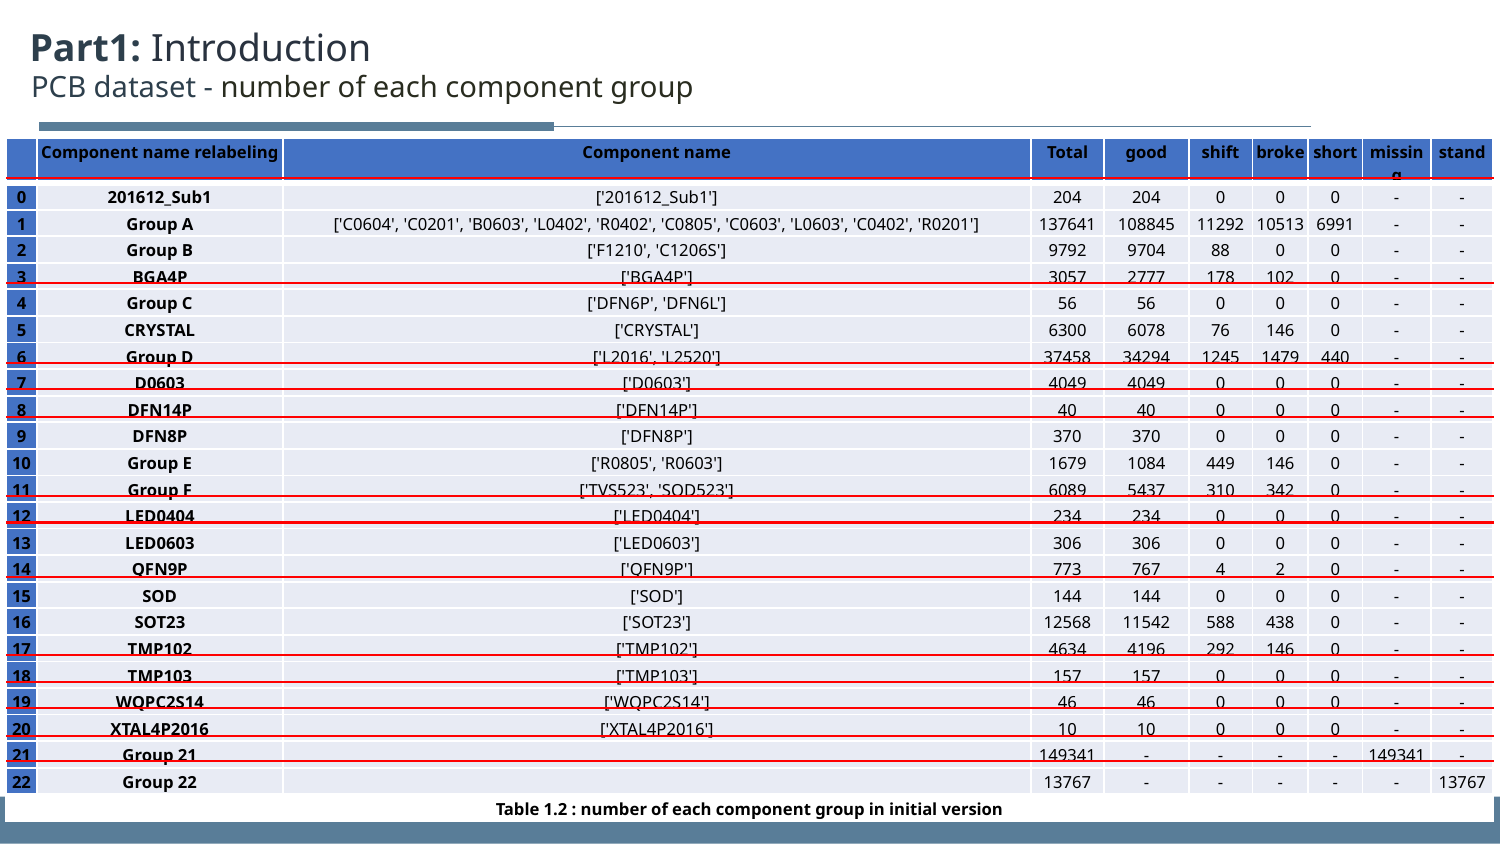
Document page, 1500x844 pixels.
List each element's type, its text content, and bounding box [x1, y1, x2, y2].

table_cell 157 [1032, 662, 1103, 681]
table_cell - [1363, 769, 1430, 793]
table_cell D0603 [38, 370, 282, 388]
table_cell 292 [1190, 636, 1252, 654]
table_cell 76 [1190, 317, 1252, 342]
table_cell 4 [1190, 556, 1252, 576]
table_cell - [1432, 689, 1492, 707]
table_cell 0 [1253, 370, 1307, 388]
table_cell 16 [7, 609, 36, 634]
table_cell 0 [1253, 529, 1307, 554]
table_header broke [1253, 139, 1307, 177]
table_cell - [1363, 186, 1430, 209]
table_cell SOD [38, 583, 282, 607]
table_cell 17 [7, 656, 36, 661]
table_cell - [1363, 290, 1430, 315]
table_cell 438 [1253, 609, 1307, 634]
table_cell - [1363, 390, 1430, 395]
table_cell - [1432, 290, 1492, 315]
table_cell 0 [1309, 656, 1362, 661]
text_box Part1: Introduction PCB dataset - number of each component group [14, 16, 1163, 111]
table_cell 370 [1105, 423, 1188, 448]
table_cell - [1253, 742, 1307, 760]
table_cell 0 [1253, 715, 1307, 735]
table_cell 0 [1253, 524, 1307, 528]
table_cell SOT23 [38, 609, 282, 634]
table_cell 3057 [1032, 264, 1103, 282]
table_cell - [1363, 609, 1430, 634]
table_cell 773 [1032, 556, 1103, 576]
table_cell - [1432, 450, 1492, 475]
table_cell 7 [7, 370, 36, 388]
table_cell - [1432, 503, 1492, 521]
table_cell 2 [1253, 556, 1307, 576]
table_cell 1245 [1190, 364, 1252, 368]
table_cell 13767 [1432, 769, 1492, 793]
table_cell Group 21 [38, 742, 282, 760]
table_cell CRYSTAL [38, 317, 282, 342]
table_cell - [1363, 370, 1430, 388]
table_cell 46 [1032, 709, 1103, 714]
table_cell - [1432, 423, 1492, 448]
table_cell 149341 [1363, 762, 1430, 767]
table_cell - [1432, 709, 1492, 714]
table_cell 4634 [1032, 636, 1103, 654]
table_cell 17 [7, 636, 36, 654]
table_cell ['TVS523', 'SOD523'] [284, 497, 1030, 501]
table_cell - [1190, 769, 1252, 793]
table_cell 6089 [1032, 476, 1103, 495]
table_cell 19 [7, 709, 36, 714]
table_cell 1679 [1032, 450, 1103, 475]
table_cell 6 [7, 364, 36, 368]
table_cell 8 [7, 397, 36, 416]
table_header [7, 139, 36, 177]
table_cell 12 [7, 524, 36, 528]
table_cell 6089 [1032, 497, 1103, 501]
table_cell - [1363, 715, 1430, 735]
table_cell 178 [1190, 264, 1252, 282]
table_header shift [1190, 139, 1252, 177]
table_cell ['L2016', 'L2520'] [284, 343, 1030, 362]
table_cell - [1253, 762, 1307, 767]
table_cell - [1432, 762, 1492, 767]
table_cell 0 [1253, 423, 1307, 448]
table_cell 0 [1190, 503, 1252, 521]
table_cell 46 [1032, 689, 1103, 707]
table_cell ['TMP103'] [284, 683, 1030, 687]
table_cell ['L2016', 'L2520'] [284, 364, 1030, 368]
table_cell 234 [1105, 503, 1188, 521]
table_header Component name relabeling [38, 139, 282, 177]
table_cell 9792 [1032, 237, 1103, 262]
table_cell - [1190, 742, 1252, 760]
table_cell 18 [7, 662, 36, 681]
table_cell - [1432, 583, 1492, 607]
table_cell 0 [1190, 397, 1252, 416]
table_cell ['CRYSTAL'] [284, 317, 1030, 342]
table_cell ['F1210', 'C1206S'] [284, 237, 1030, 262]
table_cell TMP103 [38, 662, 282, 681]
table_cell 0 [1190, 529, 1252, 554]
table_cell 0 [1309, 397, 1362, 416]
table_header stand [1432, 139, 1492, 177]
table_cell - [1363, 317, 1430, 342]
table_cell - [1432, 497, 1492, 501]
table_cell 4049 [1032, 370, 1103, 388]
table_cell 157 [1105, 683, 1188, 687]
table_cell - [1432, 476, 1492, 495]
table_cell 4 [7, 290, 36, 315]
table_cell - [1105, 769, 1188, 793]
table_cell - [1432, 343, 1492, 362]
table_cell 37458 [1032, 364, 1103, 368]
table_cell - [1363, 709, 1430, 714]
table_cell 0 [1309, 709, 1362, 714]
table_cell 4049 [1105, 370, 1188, 388]
table_cell 6078 [1105, 317, 1188, 342]
table_cell - [1105, 762, 1188, 767]
table_cell 146 [1253, 450, 1307, 475]
table_cell 0 [1190, 290, 1252, 315]
table_cell Group 22 [38, 769, 282, 793]
table_cell - [1363, 397, 1430, 416]
table_cell 0 [1190, 689, 1252, 707]
table_cell 6300 [1032, 317, 1103, 342]
table_cell 0 [1190, 423, 1252, 448]
table_cell - [1253, 769, 1307, 793]
table_cell 0 [1253, 683, 1307, 687]
table_cell 0 [1253, 237, 1307, 262]
table_cell ['TMP102'] [284, 656, 1030, 661]
table_cell - [1432, 524, 1492, 528]
table_cell Group D [38, 343, 282, 362]
table_cell 0 [1309, 370, 1362, 388]
table_cell 0 [1309, 186, 1362, 209]
table_cell 37458 [1032, 343, 1103, 362]
table_cell ['BGA4P'] [284, 264, 1030, 282]
table_cell - [1363, 237, 1430, 262]
table_cell 157 [1032, 683, 1103, 687]
table_cell - [1309, 742, 1362, 760]
table_cell ['DFN8P'] [284, 423, 1030, 448]
table_cell TMP102 [38, 656, 282, 661]
table_cell - [1105, 742, 1188, 760]
table_cell 9704 [1105, 237, 1188, 262]
table_cell ['SOT23'] [284, 609, 1030, 634]
table_cell 0 [1309, 290, 1362, 315]
table_cell 2777 [1105, 284, 1188, 288]
table_cell 108845 [1105, 211, 1188, 235]
table_cell 0 [1190, 186, 1252, 209]
table_cell 0 [1309, 715, 1362, 735]
table_cell XTAL4P2016 [38, 715, 282, 735]
table_cell 0 [1190, 524, 1252, 528]
table_cell 342 [1253, 476, 1307, 495]
table_cell 3057 [1032, 284, 1103, 288]
table_cell - [1363, 497, 1430, 501]
table_cell DFN14P [38, 397, 282, 416]
table_cell 440 [1309, 364, 1362, 368]
table_cell ['D0603'] [284, 390, 1030, 395]
table_cell WQPC2S14 [38, 689, 282, 707]
table_cell 310 [1190, 476, 1252, 495]
table_cell 0 [1309, 524, 1362, 528]
table_cell DFN8P [38, 423, 282, 448]
table_cell 767 [1105, 556, 1188, 576]
table_cell 40 [1032, 397, 1103, 416]
table_cell - [1432, 211, 1492, 235]
table_cell - [1432, 742, 1492, 760]
table_cell - [1363, 264, 1430, 282]
table_cell 7 [7, 390, 36, 395]
table_cell 146 [1253, 317, 1307, 342]
table_header Total [1032, 139, 1103, 177]
table_cell 6 [7, 343, 36, 362]
table_cell 11292 [1190, 211, 1252, 235]
table_cell 1479 [1253, 343, 1307, 362]
table_cell Group E [38, 450, 282, 475]
table_cell 15 [7, 583, 36, 607]
table_header Component name [284, 139, 1030, 177]
table_cell 1245 [1190, 343, 1252, 362]
table_cell ['TVS523', 'SOD523'] [284, 476, 1030, 495]
table_cell 0 [7, 186, 36, 209]
table_cell Group F [38, 497, 282, 501]
table_cell - [1363, 556, 1430, 576]
table_cell QFN9P [38, 556, 282, 576]
table_cell - [1190, 762, 1252, 767]
table_cell - [1432, 556, 1492, 576]
table_cell LED0404 [38, 524, 282, 528]
table_cell 0 [1309, 609, 1362, 634]
table_cell - [1432, 264, 1492, 282]
table_cell - [1432, 390, 1492, 395]
table_cell 144 [1105, 583, 1188, 607]
table_cell 102 [1253, 284, 1307, 288]
table_cell Group C [38, 290, 282, 315]
table_cell 4049 [1105, 390, 1188, 395]
table_cell ['WQPC2S14'] [284, 689, 1030, 707]
table_cell 46 [1105, 689, 1188, 707]
table_cell 10 [7, 450, 36, 475]
table_cell - [1363, 364, 1430, 368]
table_cell [284, 769, 1030, 793]
table_cell 0 [1253, 709, 1307, 714]
table_cell 234 [1032, 503, 1103, 521]
table_cell 588 [1190, 609, 1252, 634]
table_cell 0 [1190, 709, 1252, 714]
table_cell 12568 [1032, 609, 1103, 634]
table_cell 0 [1309, 636, 1362, 654]
table_cell 0 [1309, 284, 1362, 288]
table_cell - [1363, 583, 1430, 607]
table_cell ['TMP103'] [284, 662, 1030, 681]
table_cell WQPC2S14 [38, 709, 282, 714]
table_cell ['C0604', 'C0201', 'B0603', 'L0402', 'R0402', 'C0805', 'C0603', 'L0603', 'C0402', 'R0201'] [284, 211, 1030, 235]
table_cell 10 [1105, 715, 1188, 735]
table_cell LED0404 [38, 503, 282, 521]
table_cell ['DFN6P', 'DFN6L'] [284, 290, 1030, 315]
table_cell 3 [7, 264, 36, 282]
table_cell 0 [1309, 423, 1362, 448]
table_cell Group A [38, 211, 282, 235]
table_cell ['LED0603'] [284, 529, 1030, 554]
table_cell - [1432, 636, 1492, 654]
table_cell 56 [1105, 290, 1188, 315]
table_cell - [1432, 317, 1492, 342]
table_cell ['DFN14P'] [284, 397, 1030, 416]
table_cell - [1309, 769, 1362, 793]
table_cell 234 [1032, 524, 1103, 528]
table_cell 0 [1309, 503, 1362, 521]
table_cell - [1363, 476, 1430, 495]
table_cell ['QFN9P'] [284, 556, 1030, 576]
table_cell - [1363, 343, 1430, 362]
table_cell 0 [1309, 237, 1362, 262]
table_cell 11542 [1105, 609, 1188, 634]
table_cell 0 [1190, 662, 1252, 681]
table_cell 0 [1253, 397, 1307, 416]
table_cell 0 [1253, 689, 1307, 707]
table_cell 46 [1105, 709, 1188, 714]
table_cell 34294 [1105, 343, 1188, 362]
table_header missing [1363, 139, 1430, 177]
table_cell Group 21 [38, 762, 282, 767]
table_cell 1479 [1253, 364, 1307, 368]
table_cell BGA4P [38, 284, 282, 288]
table_cell 0 [1190, 683, 1252, 687]
table_cell ['LED0404'] [284, 524, 1030, 528]
table_cell 292 [1190, 656, 1252, 661]
table_cell - [1432, 397, 1492, 416]
table_cell ['LED0404'] [284, 503, 1030, 521]
table_cell 88 [1190, 237, 1252, 262]
table_cell Group D [38, 364, 282, 368]
table_cell 370 [1032, 423, 1103, 448]
table_cell 0 [1190, 390, 1252, 395]
table_cell 4634 [1032, 656, 1103, 661]
table_cell 11 [7, 476, 36, 495]
table_cell 310 [1190, 497, 1252, 501]
table_cell 0 [1253, 662, 1307, 681]
table_cell 102 [1253, 264, 1307, 282]
table_cell - [1363, 689, 1430, 707]
table_cell 22 [7, 769, 36, 793]
table_cell 144 [1032, 583, 1103, 607]
table_cell 5 [7, 317, 36, 342]
table_cell 201612_Sub1 [38, 186, 282, 209]
table_cell 1084 [1105, 450, 1188, 475]
table_cell 342 [1253, 497, 1307, 501]
table_cell 178 [1190, 284, 1252, 288]
table_cell 56 [1032, 290, 1103, 315]
table_cell - [1363, 683, 1430, 687]
table_cell - [1309, 762, 1362, 767]
table_cell - [1363, 503, 1430, 521]
table_cell 204 [1105, 186, 1188, 209]
table_cell - [1432, 370, 1492, 388]
table_cell 0 [1309, 317, 1362, 342]
table_cell 0 [1253, 503, 1307, 521]
table_cell 4196 [1105, 636, 1188, 654]
table_cell 0 [1309, 529, 1362, 554]
table_cell 0 [1309, 450, 1362, 475]
table_cell - [1432, 529, 1492, 554]
table_cell - [1432, 364, 1492, 368]
table_cell - [1432, 662, 1492, 681]
table_cell 5437 [1105, 476, 1188, 495]
table_cell 0 [1190, 370, 1252, 388]
table_cell 0 [1309, 662, 1362, 681]
table_cell 9 [7, 423, 36, 448]
table_cell - [1363, 450, 1430, 475]
table_cell ['201612_Sub1'] [284, 186, 1030, 209]
table_cell 0 [1253, 390, 1307, 395]
table_cell 21 [7, 742, 36, 760]
table_cell 0 [1190, 715, 1252, 735]
table_cell - [1363, 211, 1430, 235]
table_cell 1 [7, 211, 36, 235]
table_cell TMP102 [38, 636, 282, 654]
table_cell 149341 [1032, 762, 1103, 767]
table_cell 137641 [1032, 211, 1103, 235]
table_cell - [1363, 423, 1430, 448]
table_cell D0603 [38, 390, 282, 395]
table_cell 0 [1309, 264, 1362, 282]
table_cell 0 [1309, 583, 1362, 607]
table_cell 5437 [1105, 497, 1188, 501]
table_cell TMP103 [38, 683, 282, 687]
table_cell BGA4P [38, 264, 282, 282]
table_cell ['R0805', 'R0603'] [284, 450, 1030, 475]
table_cell 21 [7, 762, 36, 767]
table_cell 40 [1105, 397, 1188, 416]
table_cell - [1363, 656, 1430, 661]
table_cell LED0603 [38, 529, 282, 554]
table_cell 12 [7, 503, 36, 521]
table_cell - [1432, 609, 1492, 634]
table_cell 0 [1309, 390, 1362, 395]
table_cell ['BGA4P'] [284, 284, 1030, 288]
table_cell - [1363, 636, 1430, 654]
table_cell 13 [7, 529, 36, 554]
table_cell 14 [7, 556, 36, 576]
table_cell ['D0603'] [284, 370, 1030, 388]
table_cell 10513 [1253, 211, 1307, 235]
table_cell - [1363, 524, 1430, 528]
table_cell - [1432, 715, 1492, 735]
table_cell Group B [38, 237, 282, 262]
table_cell 13767 [1032, 769, 1103, 793]
table_cell 34294 [1105, 364, 1188, 368]
table_cell 0 [1253, 186, 1307, 209]
table_cell 6991 [1309, 211, 1362, 235]
table_cell 0 [1309, 683, 1362, 687]
table_cell 3 [7, 284, 36, 288]
table_cell 20 [7, 715, 36, 735]
table_cell 18 [7, 683, 36, 687]
table_cell 2 [7, 237, 36, 262]
table_cell [284, 762, 1030, 767]
table_cell 149341 [1363, 742, 1430, 760]
table_cell 0 [1253, 290, 1307, 315]
table_cell - [1432, 237, 1492, 262]
table_cell 0 [1309, 476, 1362, 495]
table_cell - [1363, 662, 1430, 681]
table_cell ['SOD'] [284, 583, 1030, 607]
table_cell 2777 [1105, 264, 1188, 282]
table_cell 0 [1190, 583, 1252, 607]
table_cell ['WQPC2S14'] [284, 709, 1030, 714]
table_cell 157 [1105, 662, 1188, 681]
table_header good [1105, 139, 1188, 177]
table_cell 306 [1105, 529, 1188, 554]
table_cell 146 [1253, 636, 1307, 654]
table_cell 440 [1309, 343, 1362, 362]
table_cell Table 1.2 : number of each component group in initial version [7, 795, 1492, 820]
table_cell - [1363, 284, 1430, 288]
table_cell - [1432, 656, 1492, 661]
table_cell - [1363, 529, 1430, 554]
table_cell 11 [7, 497, 36, 501]
table_cell 19 [7, 689, 36, 707]
table_cell [284, 742, 1030, 760]
table_cell 0 [1309, 497, 1362, 501]
table_cell ['XTAL4P2016'] [284, 715, 1030, 735]
table_cell 146 [1253, 656, 1307, 661]
table_cell 0 [1253, 583, 1307, 607]
table_header short [1309, 139, 1362, 177]
table_cell - [1432, 186, 1492, 209]
table_cell 4049 [1032, 390, 1103, 395]
table_cell 449 [1190, 450, 1252, 475]
table_cell ['TMP102'] [284, 636, 1030, 654]
table_cell 0 [1309, 689, 1362, 707]
table_cell 306 [1032, 529, 1103, 554]
table_cell 10 [1032, 715, 1103, 735]
table_cell 0 [1309, 556, 1362, 576]
table_cell - [1432, 683, 1492, 687]
table_cell 204 [1032, 186, 1103, 209]
table_cell 234 [1105, 524, 1188, 528]
table_cell 4196 [1105, 656, 1188, 661]
table_cell Group F [38, 476, 282, 495]
table_cell 149341 [1032, 742, 1103, 760]
table_cell - [1432, 284, 1492, 288]
